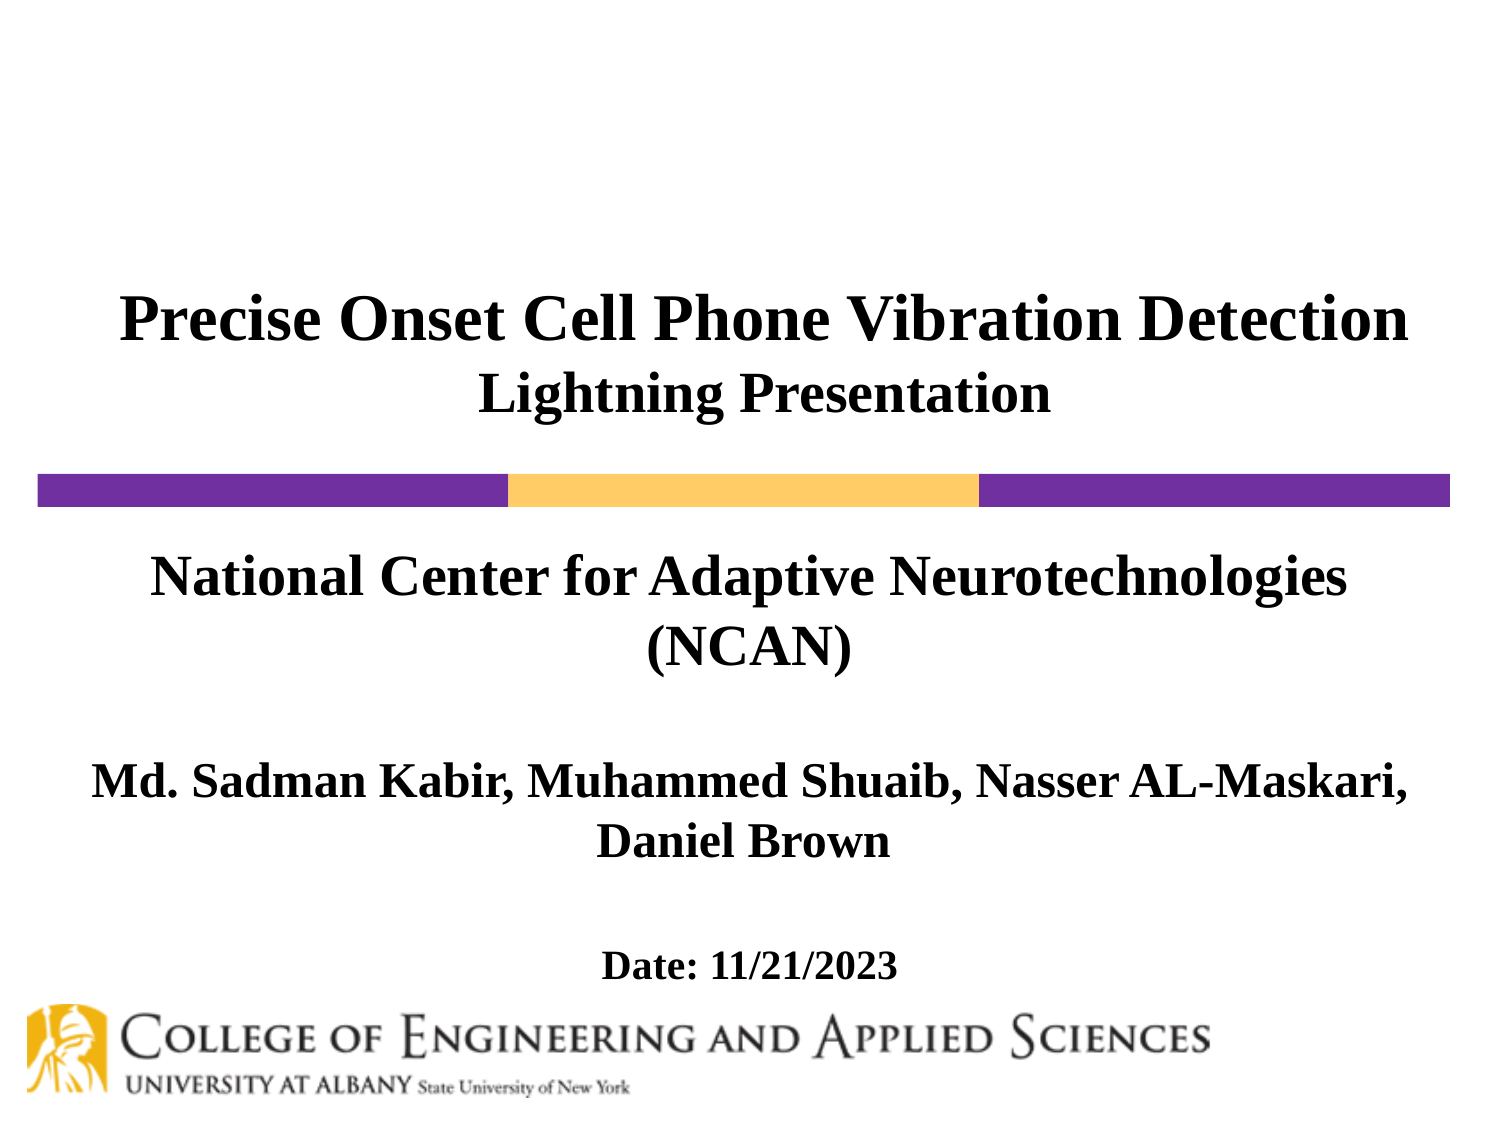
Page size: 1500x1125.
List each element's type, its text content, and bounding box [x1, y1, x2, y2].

picture [27, 1004, 1214, 1098]
text_box National Center for Adaptive Neurotechnologies (NCAN) Md. Sadman Kabir, Muhammed Shuaib, Nasser AL-Maskari, Daniel Brown Date: 11/21/2023 [0, 529, 1500, 694]
subtitle Precise Onset Cell Phone Vibration Detection Lightning Presentation [15, 266, 1500, 432]
